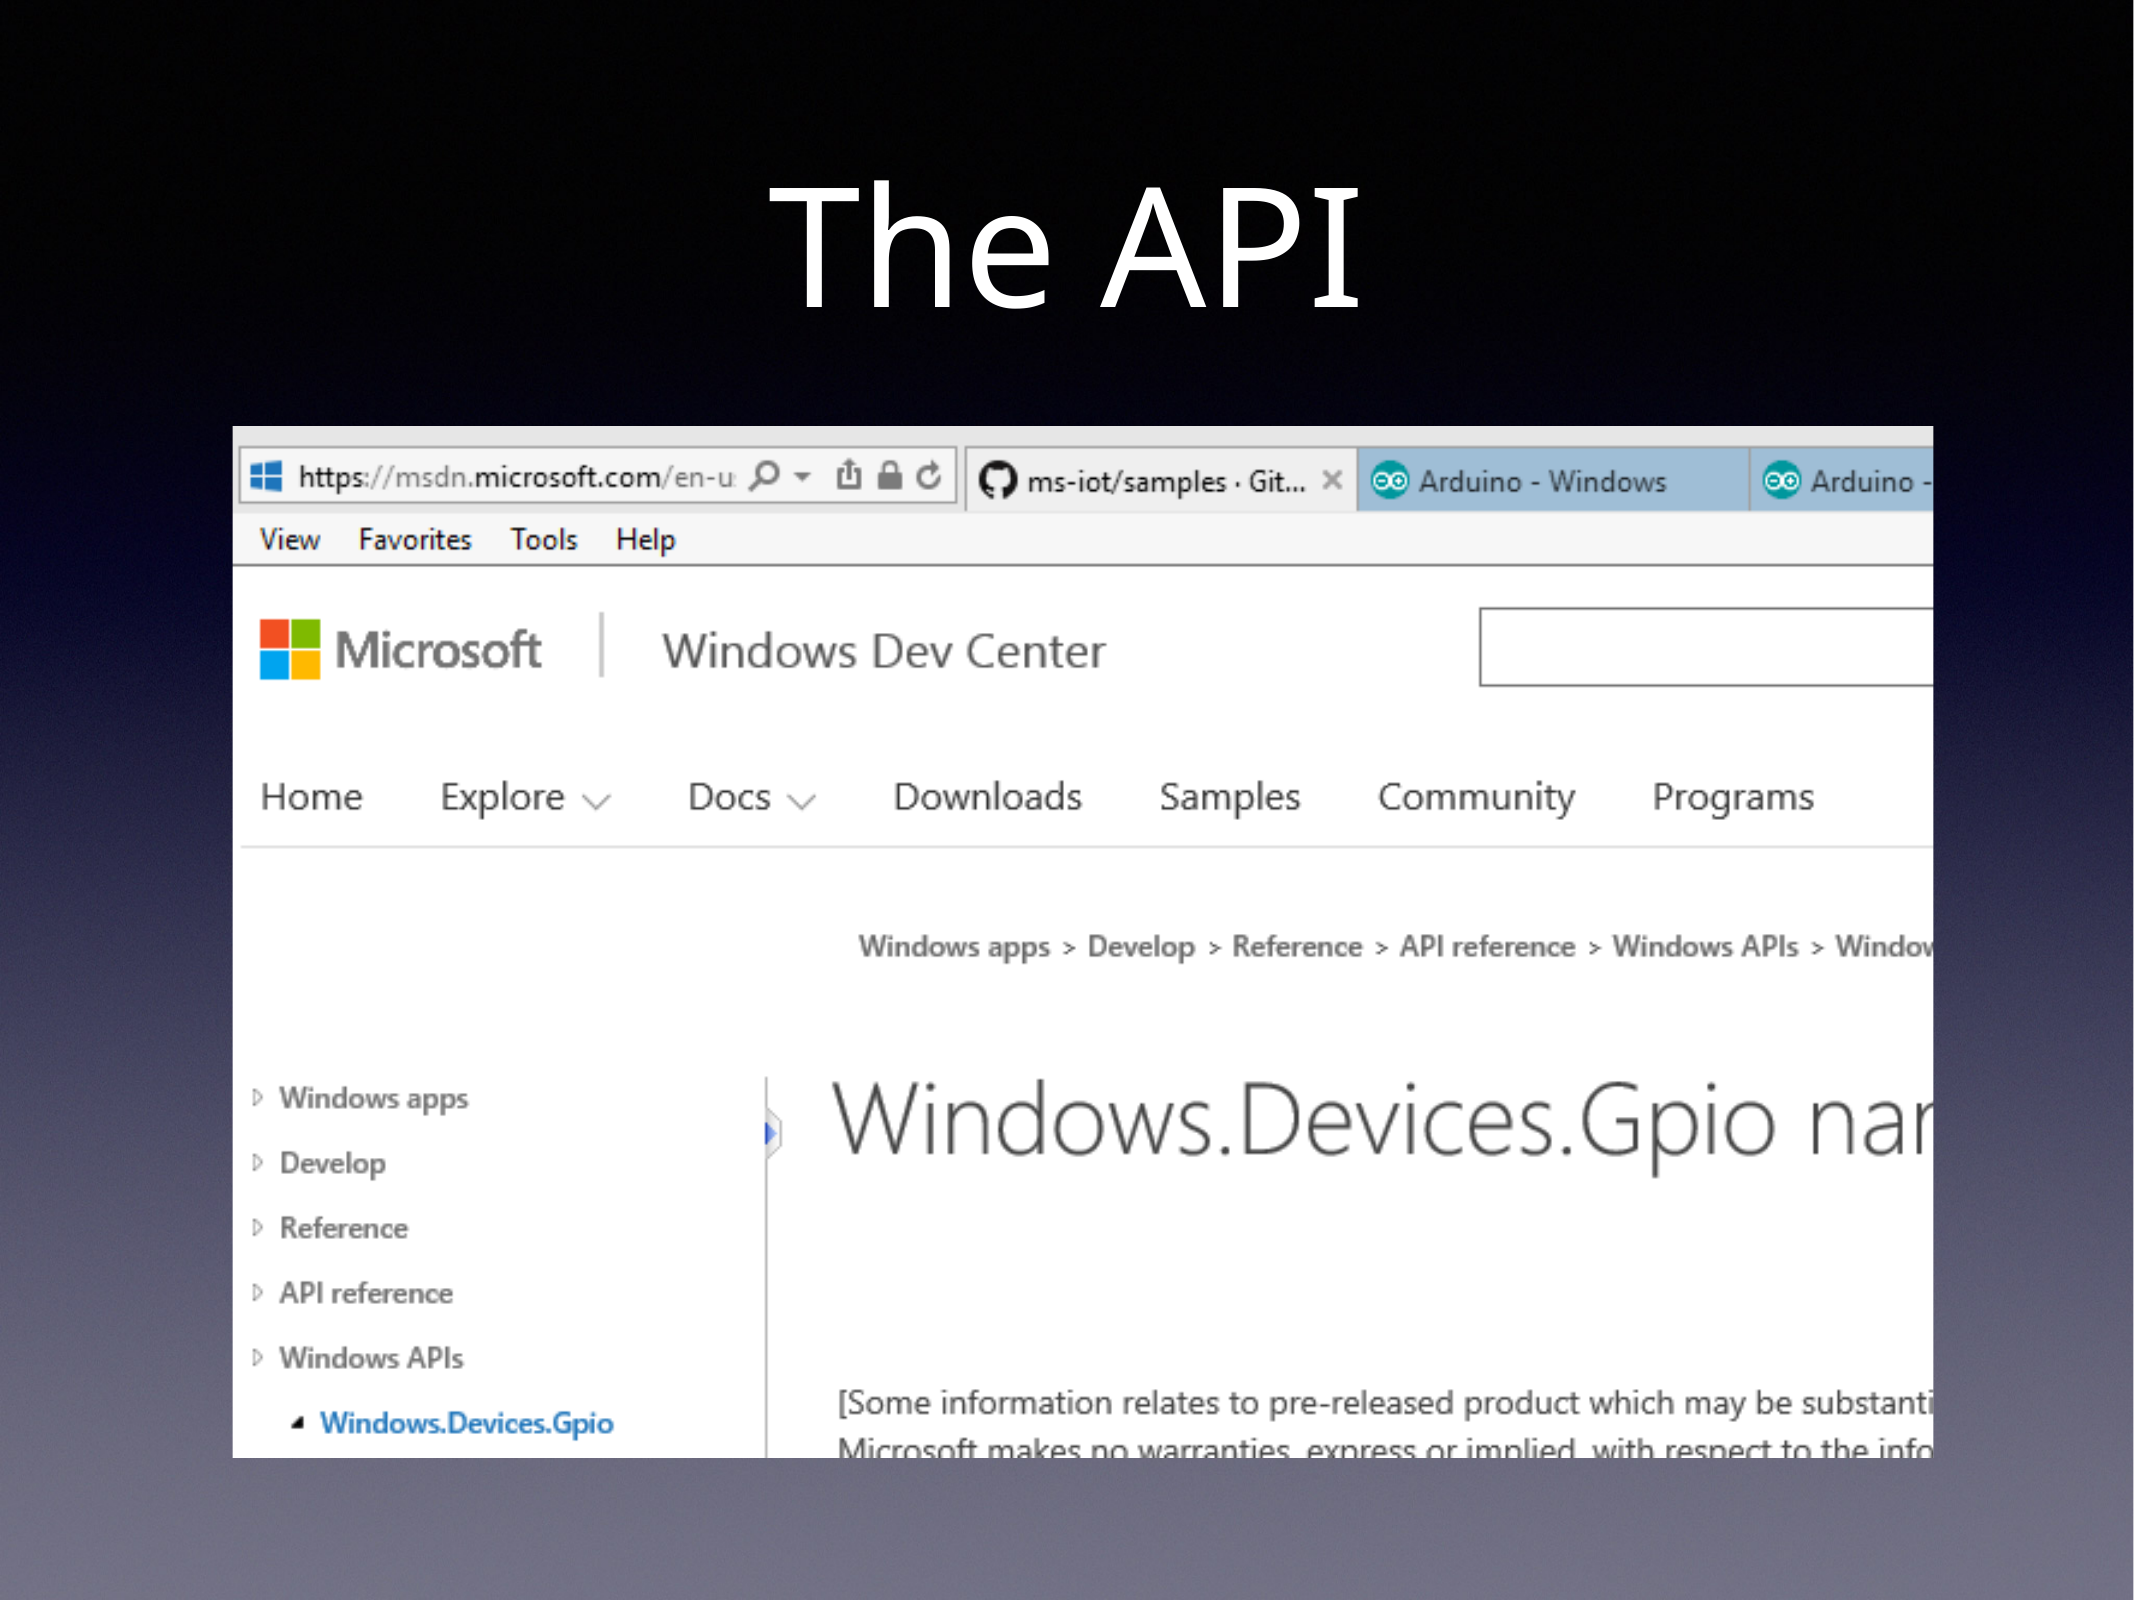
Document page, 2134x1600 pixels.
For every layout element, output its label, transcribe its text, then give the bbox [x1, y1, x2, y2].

picture [0, 0, 2134, 1600]
title The API [155, 66, 1978, 416]
